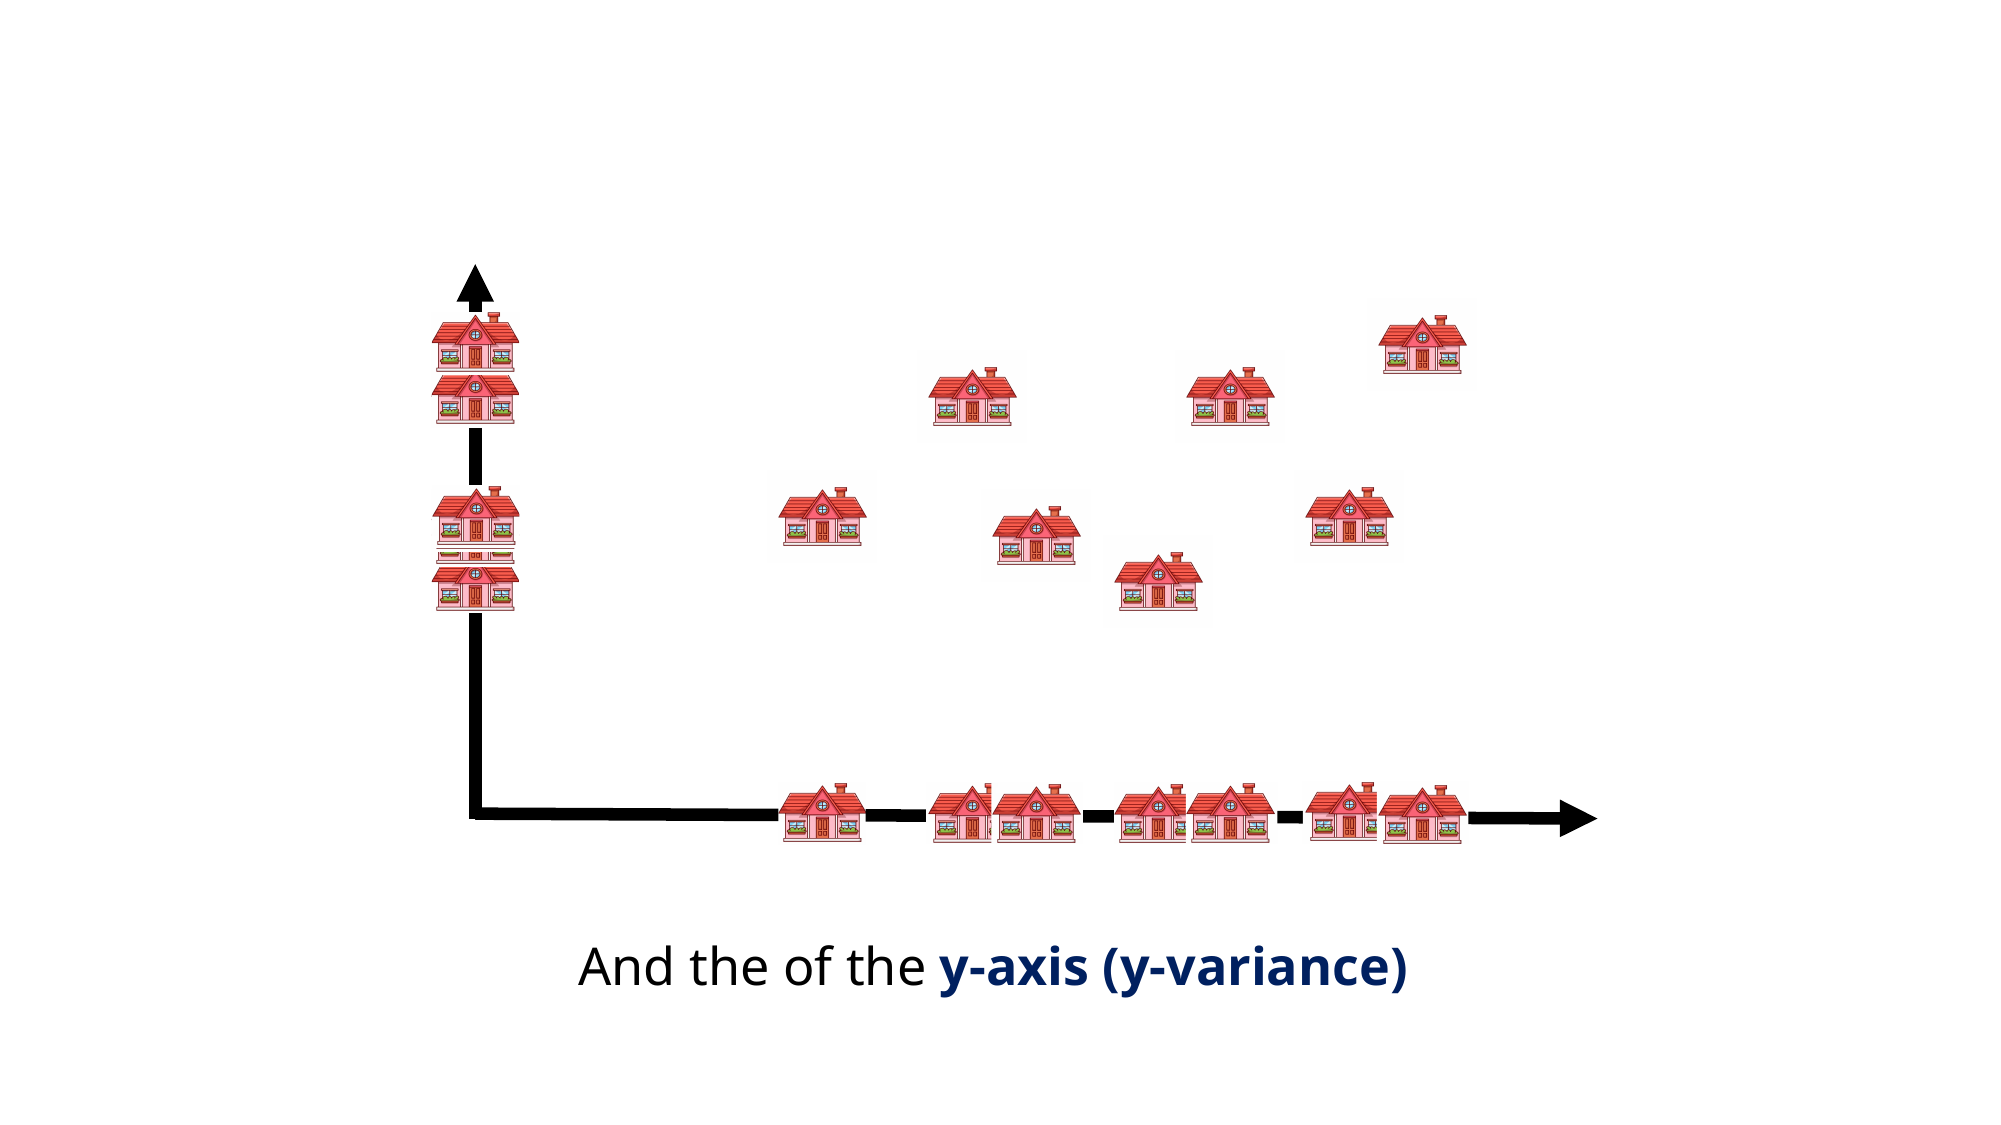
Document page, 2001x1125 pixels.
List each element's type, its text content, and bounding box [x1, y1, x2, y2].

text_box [1278, 813, 1302, 820]
picture [916, 349, 1027, 443]
picture [1113, 782, 1278, 845]
picture [431, 485, 520, 614]
picture [430, 311, 520, 428]
picture [1366, 297, 1477, 392]
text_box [867, 813, 925, 820]
picture [1302, 780, 1469, 845]
picture [925, 782, 1084, 845]
picture [1175, 349, 1286, 443]
picture [1102, 535, 1213, 629]
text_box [474, 813, 777, 820]
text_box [1084, 813, 1113, 820]
picture [777, 782, 867, 846]
picture [981, 488, 1092, 583]
picture [766, 469, 877, 563]
picture [1293, 469, 1404, 563]
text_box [1469, 813, 1598, 820]
text_box And the of the y-axis (y-variance) [265, 920, 1733, 1009]
